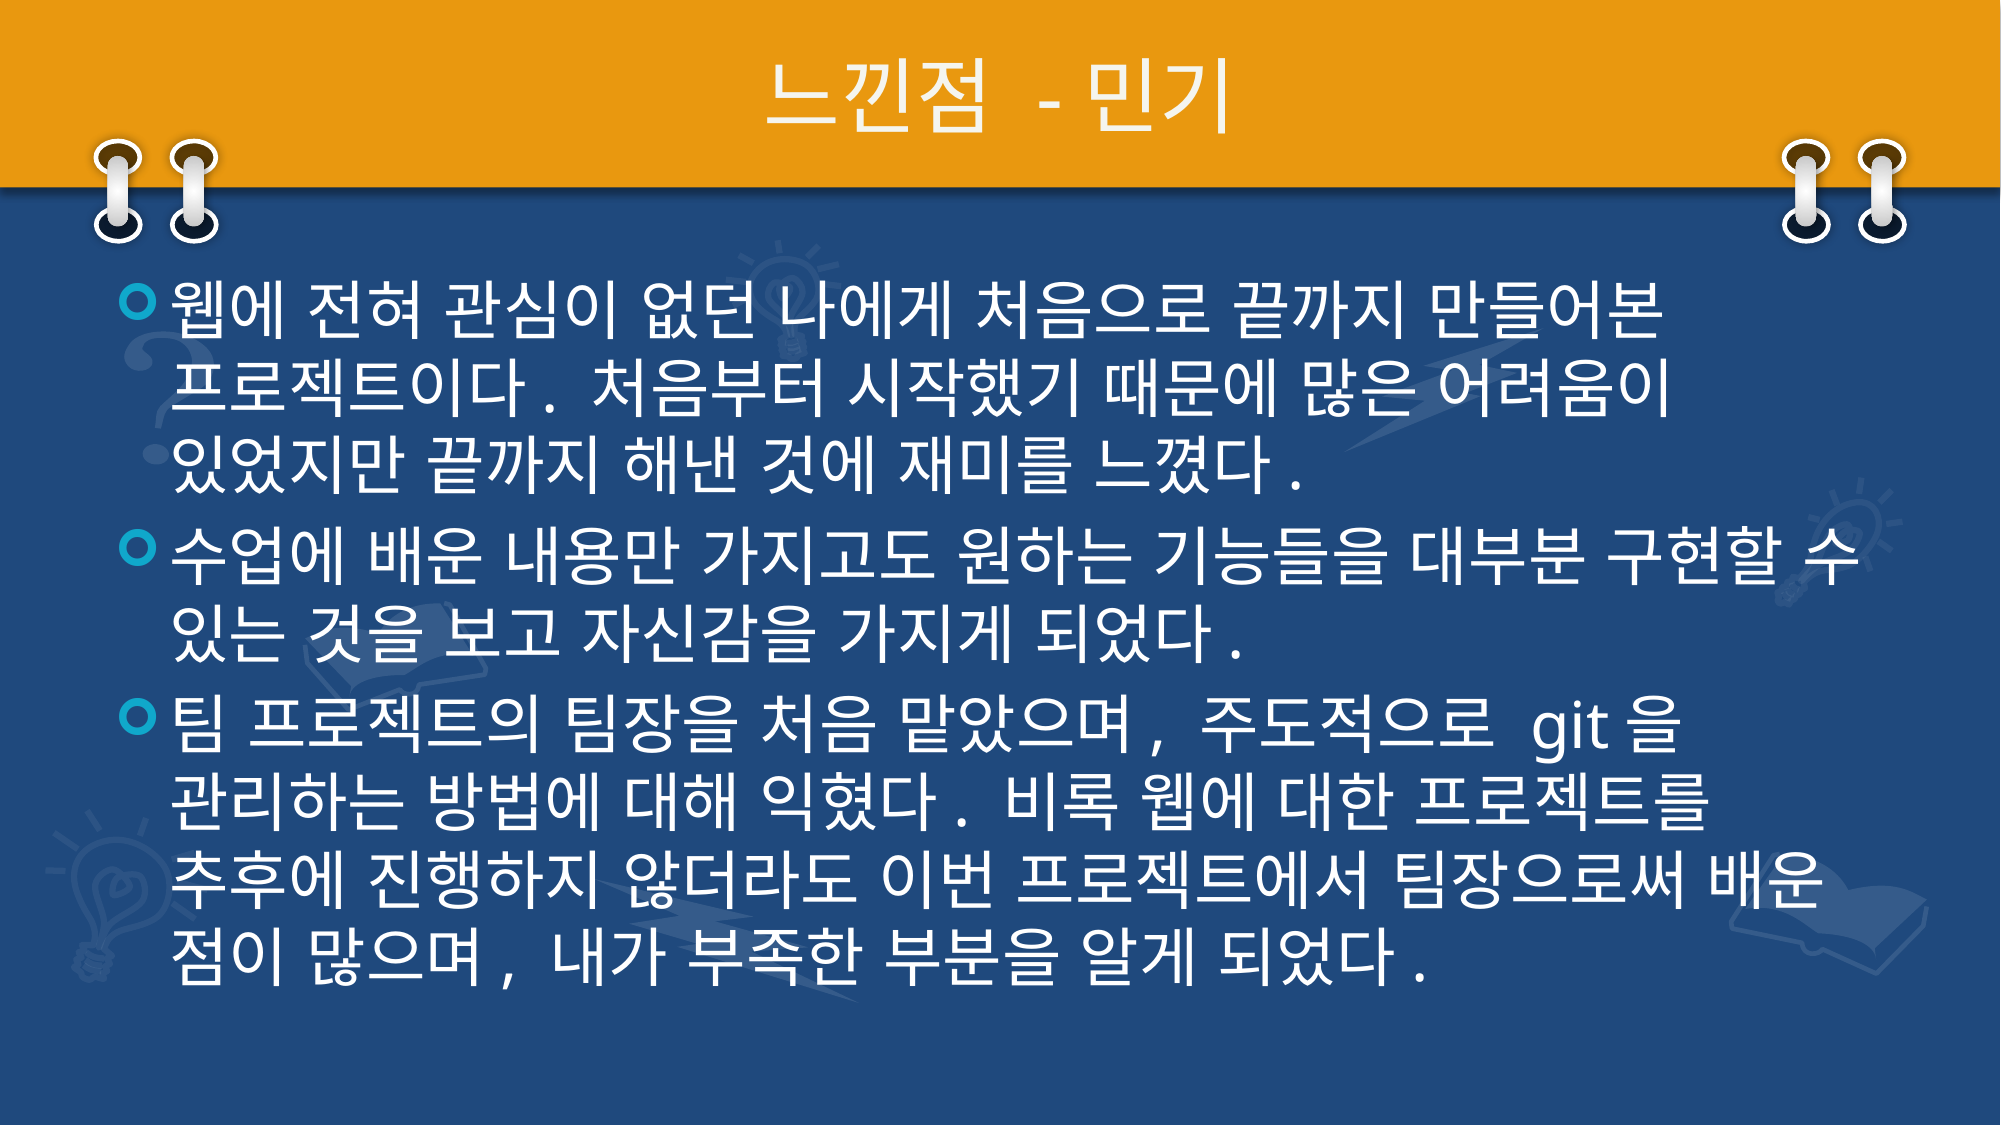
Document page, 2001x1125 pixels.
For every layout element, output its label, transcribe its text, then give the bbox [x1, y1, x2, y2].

title 느낀점 -민기 [99, 0, 1900, 188]
list 웹에 전혀 관심이 없던 나에게 처음으로 끝까지 만들어본 프로젝트이다. 처음부터 시작했기 때문에 많은 어려움이 있었지만 끝까지 해낸 것에 재미를 느꼈다. 수업에 배운 내용만 가지고도 원하는 기능들을 대부분 구현할 수 있는 것을 보고 자신감을 가지게 되었다. 팀 프로젝트의 팀장을 처음 맡았으며, 주도적으로 git을 관리하는 방법에 대해 익혔다. 비록 웹에 대한 프로젝트를 추후에 진행하지 않더라도 이번 프로젝트에서 팀장으로써 배운 점이 많으며, 내가 부족한 부분을 알게 되었다. [99, 262, 1900, 1005]
